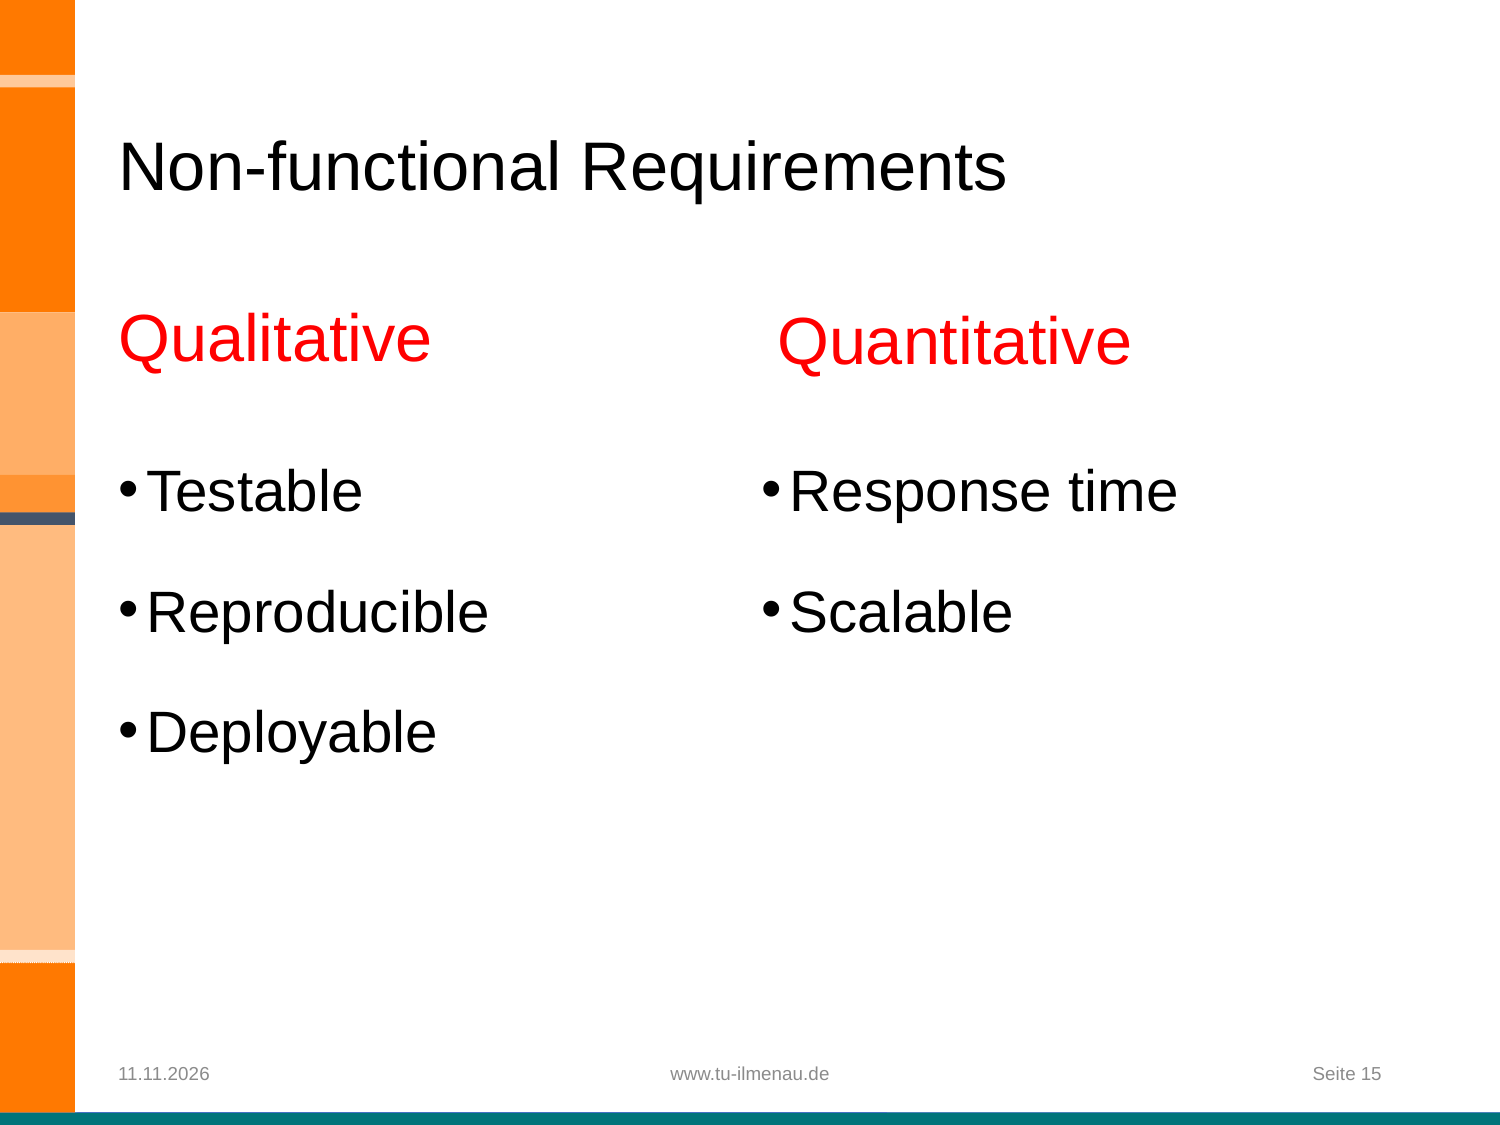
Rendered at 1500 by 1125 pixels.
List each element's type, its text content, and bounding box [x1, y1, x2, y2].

list Qualitative [103, 248, 738, 384]
list Testable Reproducible Deployable [103, 410, 738, 1016]
list Response time Scalable [746, 410, 1385, 1016]
list Quantitative [762, 251, 1400, 387]
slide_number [103, 1042, 243, 1103]
title Non-functional Requirements [103, 59, 1398, 278]
slide_number Seite 15 [1059, 1042, 1397, 1103]
footer www.tu-ilmenau.de [496, 1042, 1004, 1103]
